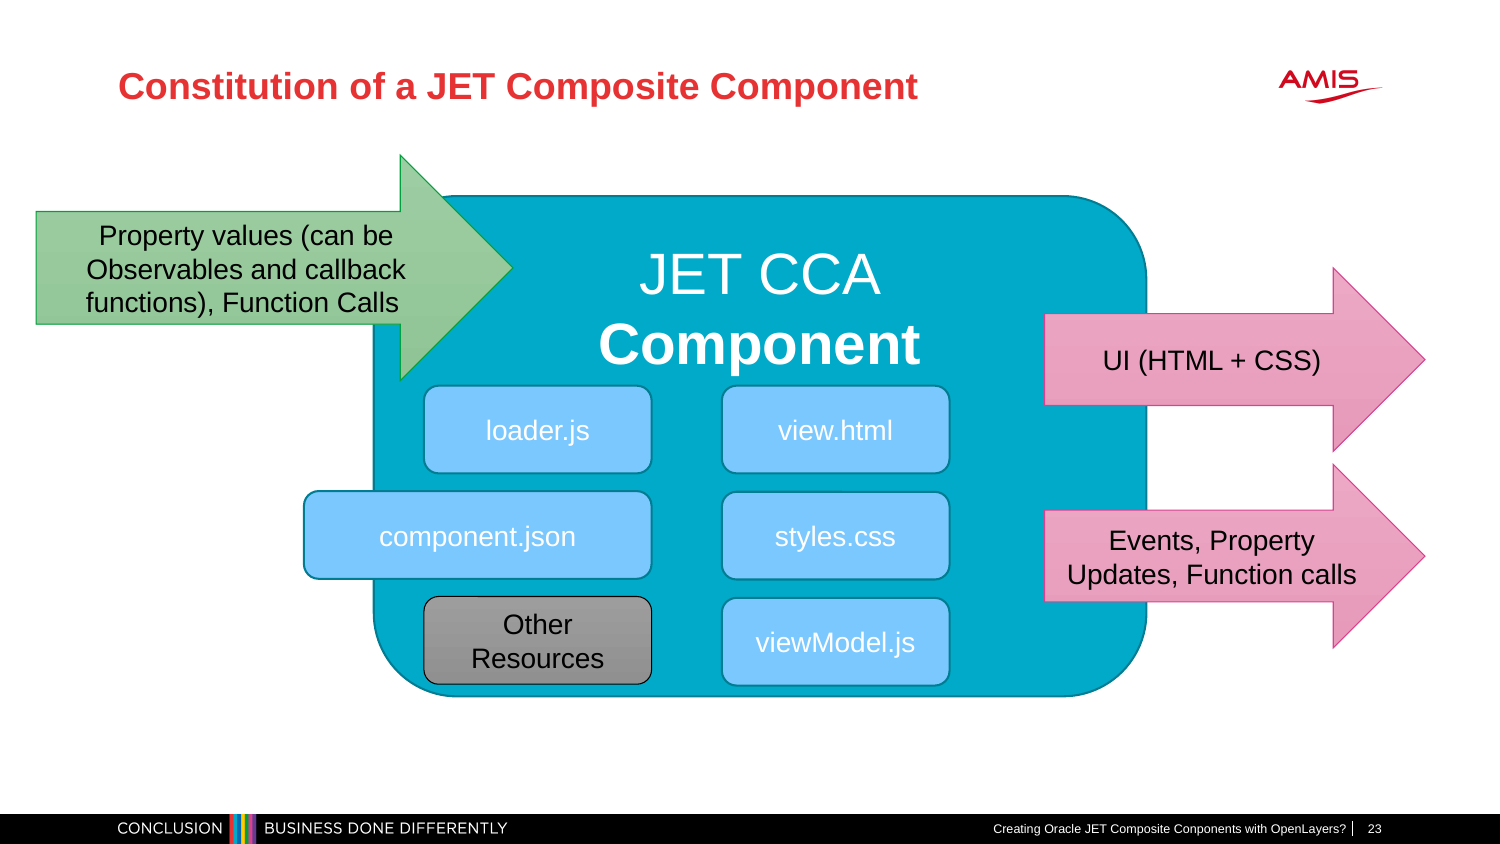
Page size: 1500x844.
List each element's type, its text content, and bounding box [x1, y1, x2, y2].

text_box styles.css [720, 490, 951, 581]
title Constitution of a JET Composite Component [118, 47, 1205, 130]
picture [1205, 58, 1388, 106]
text_box JET CCA Component [372, 195, 1148, 698]
text_box Other Resources [423, 595, 653, 685]
text_box view.html [720, 384, 951, 475]
text_box loader.js [422, 384, 653, 475]
text_box viewModel.js [720, 596, 951, 687]
text_box component.json [302, 490, 653, 580]
text_box Property values (can be Observables and callback functions), Function Calls [35, 153, 514, 382]
text_box Events, Property Updates, Function calls [1044, 463, 1426, 650]
footer Creating Oracle JET Composite Conponents with OpenLayers? [814, 820, 1347, 839]
picture [239, 814, 1500, 844]
picture [0, 814, 236, 844]
text_box UI (HTML + CSS) [1044, 266, 1426, 453]
slide_number 23 [1358, 820, 1382, 839]
